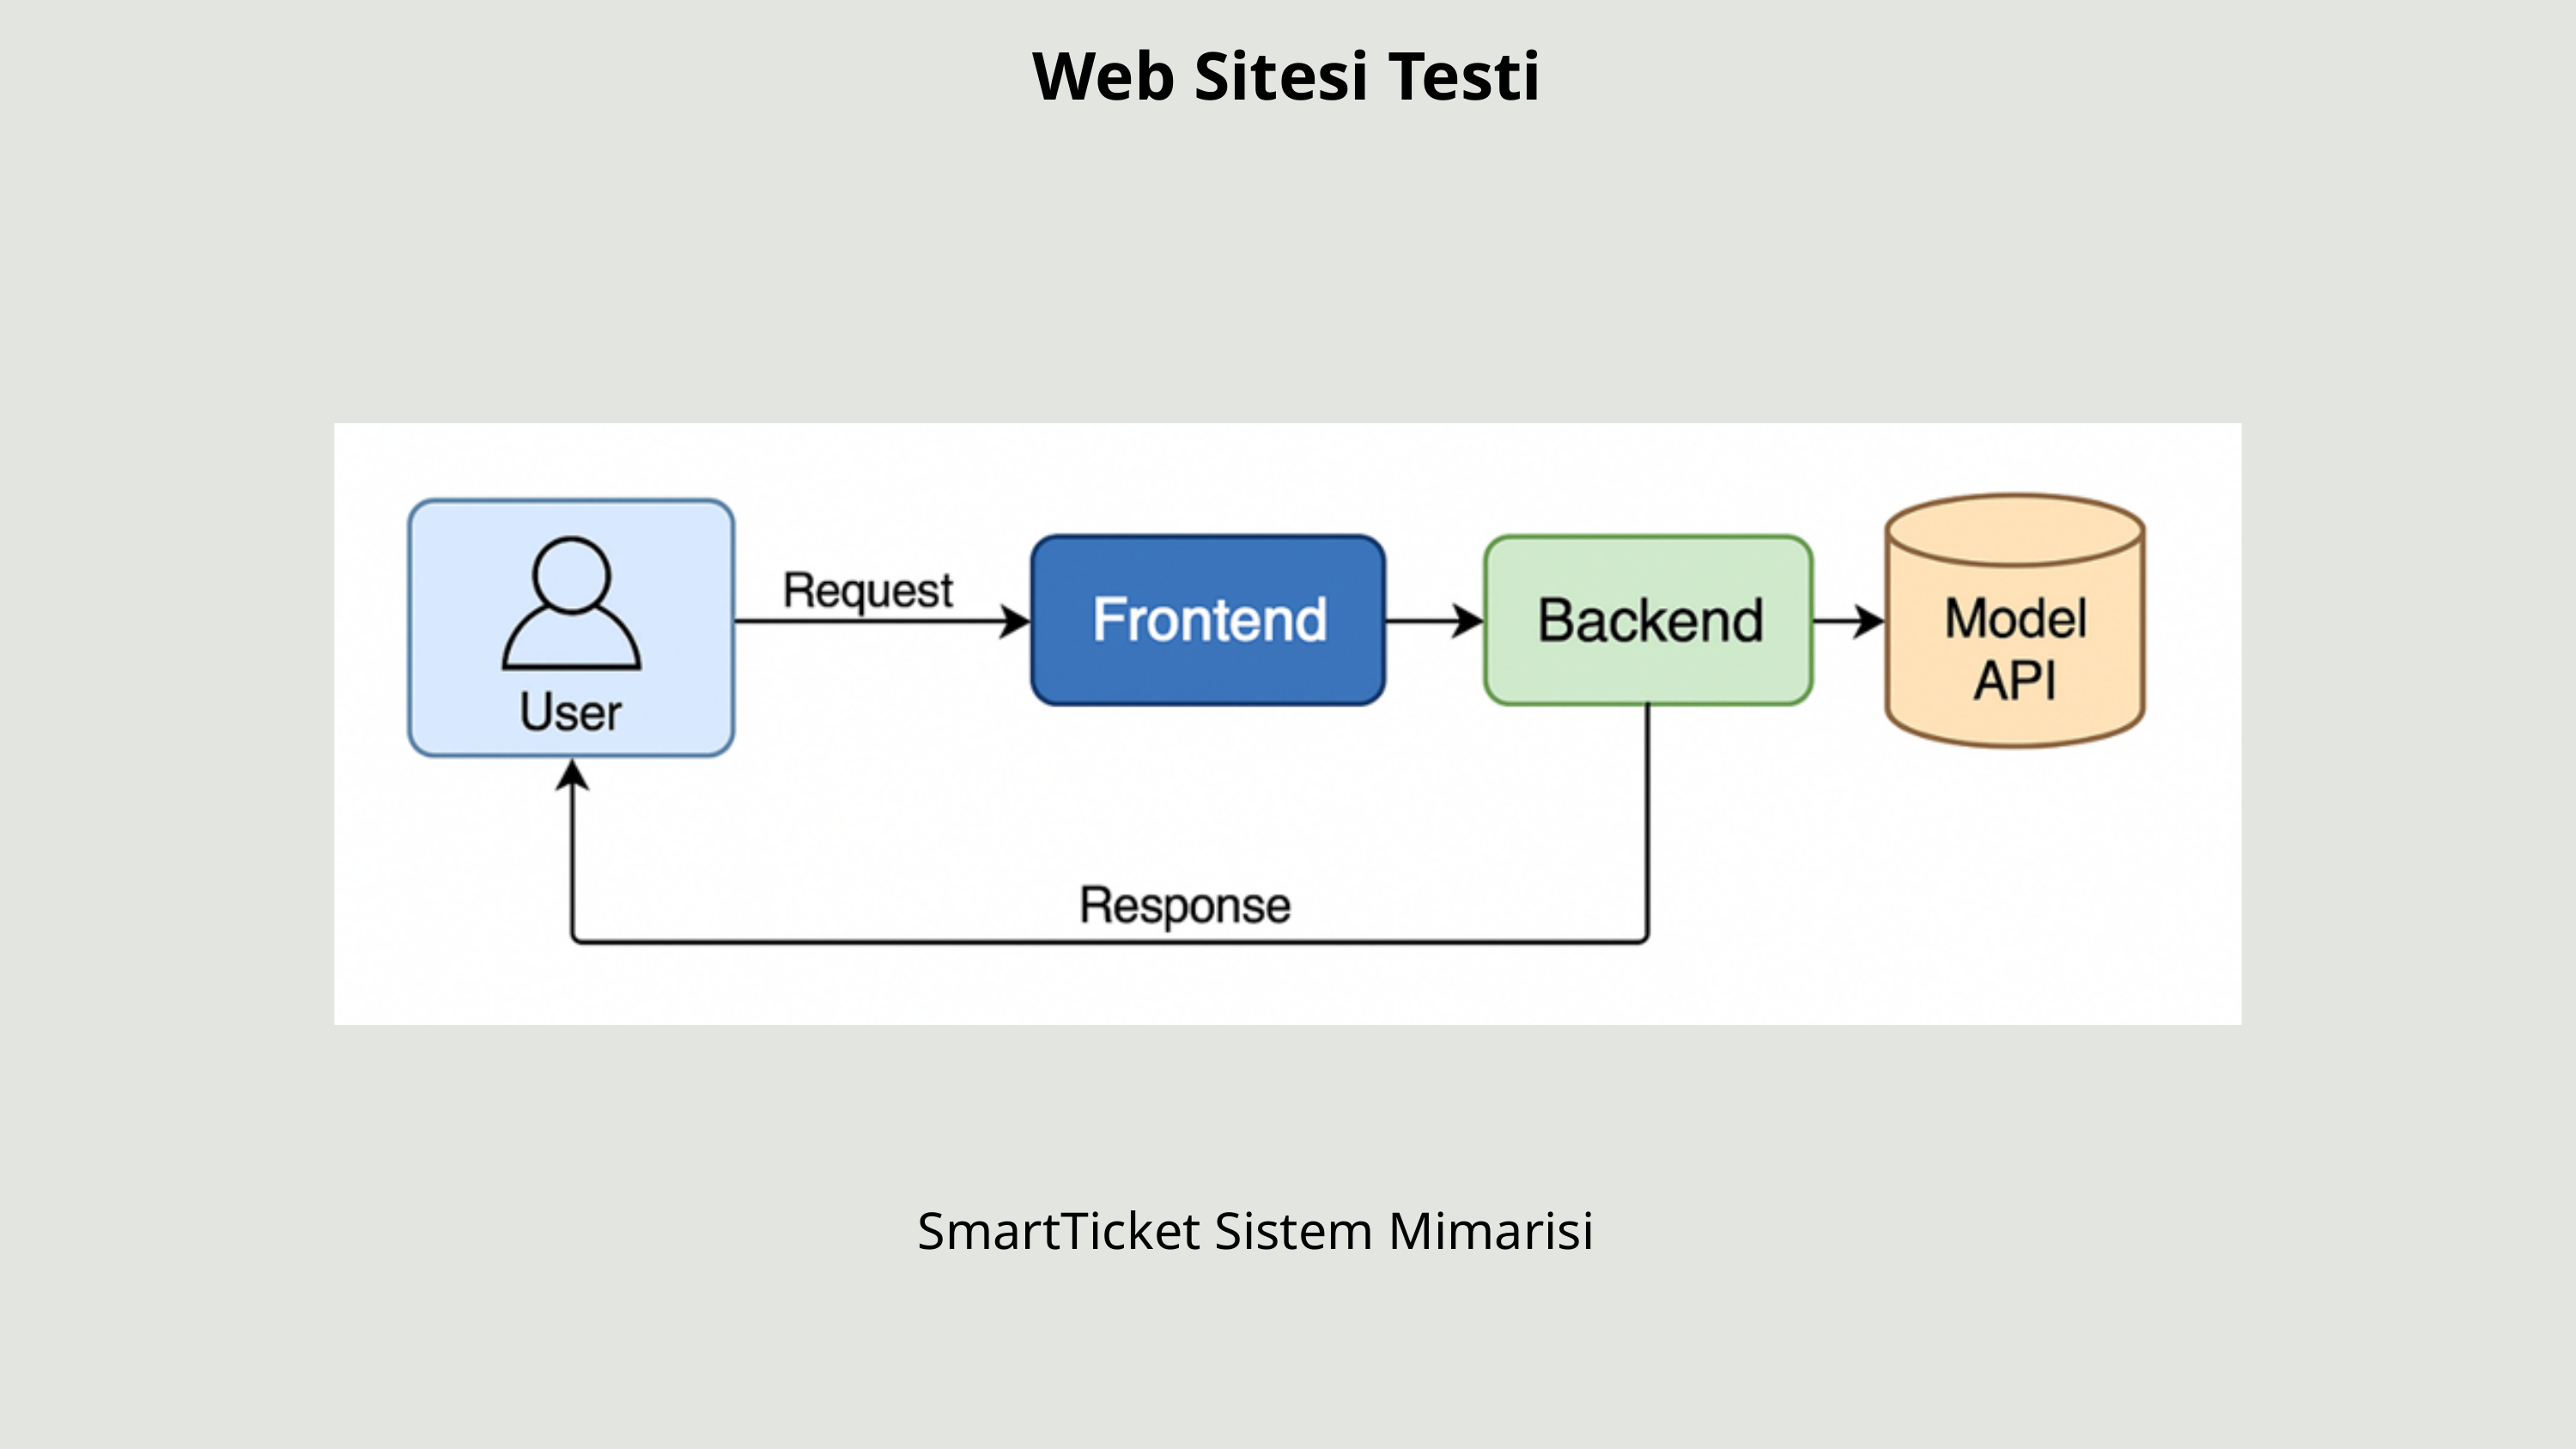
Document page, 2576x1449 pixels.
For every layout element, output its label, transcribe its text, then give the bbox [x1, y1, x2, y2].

text_box SmartTicket Sistem Mimarisi [545, 1209, 1968, 1260]
text_box [334, 423, 2242, 1025]
text_box Web Sitesi Testi [0, 46, 2576, 113]
